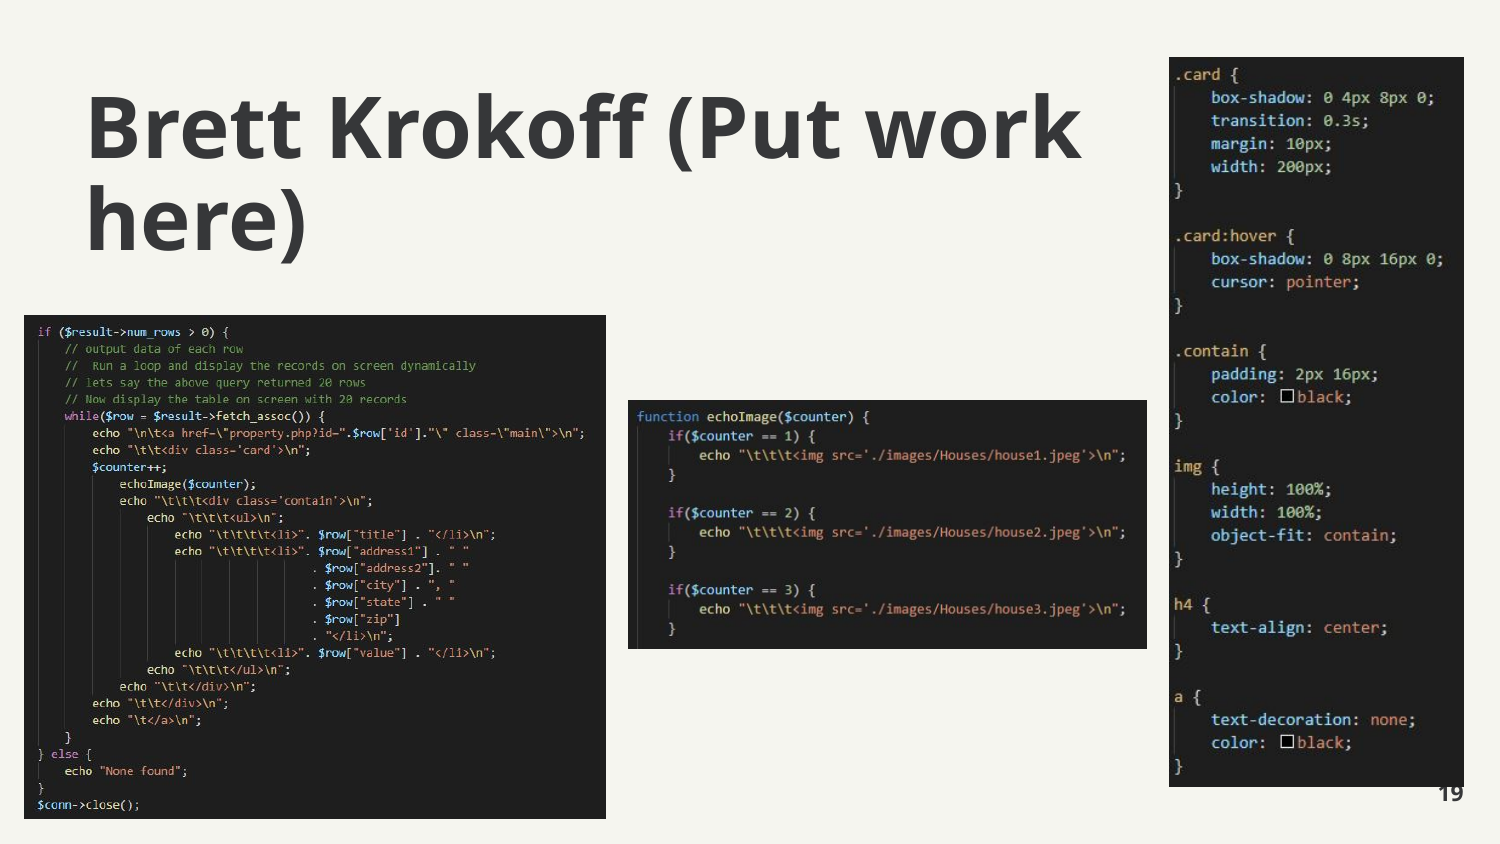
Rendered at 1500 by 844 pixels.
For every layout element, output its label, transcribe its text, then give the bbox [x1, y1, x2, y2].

picture [24, 315, 606, 819]
slide_number ‹#› [1374, 794, 1464, 809]
title Brett Krokoff (Put work here) [84, 84, 1148, 203]
picture [628, 400, 1148, 650]
picture [1169, 57, 1465, 787]
